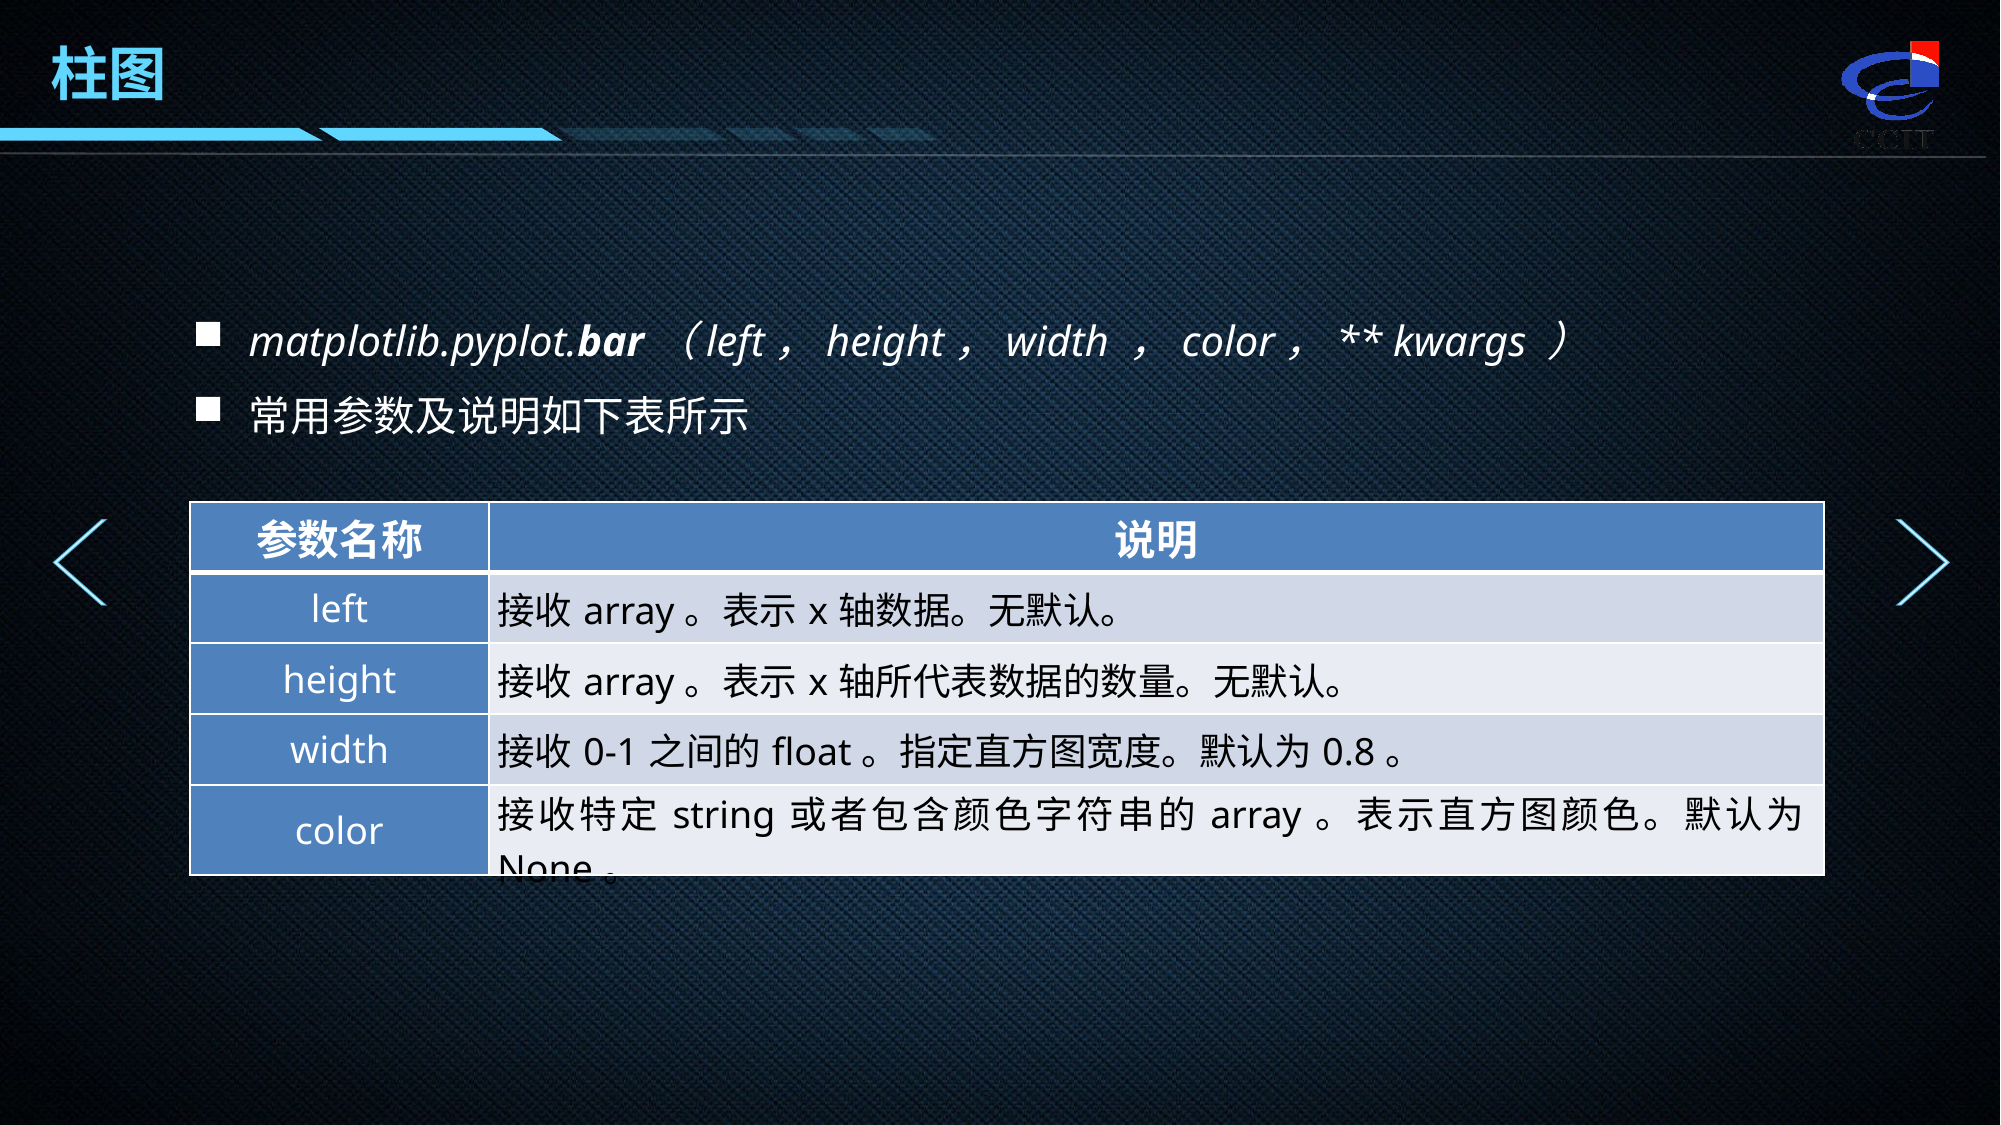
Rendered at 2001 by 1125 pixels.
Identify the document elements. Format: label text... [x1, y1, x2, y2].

text_box matplotlib.pyplot.bar（left，height，width ，color，** kwargs ） 常用参数及说明如下表所示 [177, 282, 1610, 447]
table_cell 接收array。表示x轴数据。无默认。 [490, 575, 1823, 642]
table_cell height [191, 644, 488, 713]
text_box 柱图 [35, 29, 475, 115]
table_header 参数名称 [191, 503, 488, 570]
table_cell width [191, 715, 488, 784]
text_box 谢谢观看！ [0, 152, 1987, 159]
table_header 说明 [490, 503, 1823, 570]
picture [0, 0, 2000, 1125]
table_cell 接收array。表示x轴所代表数据的数量。无默认。 [490, 644, 1823, 713]
table_cell left [191, 575, 488, 642]
table_cell 接收特定string或者包含颜色字符串的array。表示直方图颜色。默认为None。 [490, 786, 1823, 874]
table_cell color [191, 786, 488, 874]
table_cell 接收0-1之间的float。指定直方图宽度。默认为0.8。 [490, 715, 1823, 784]
